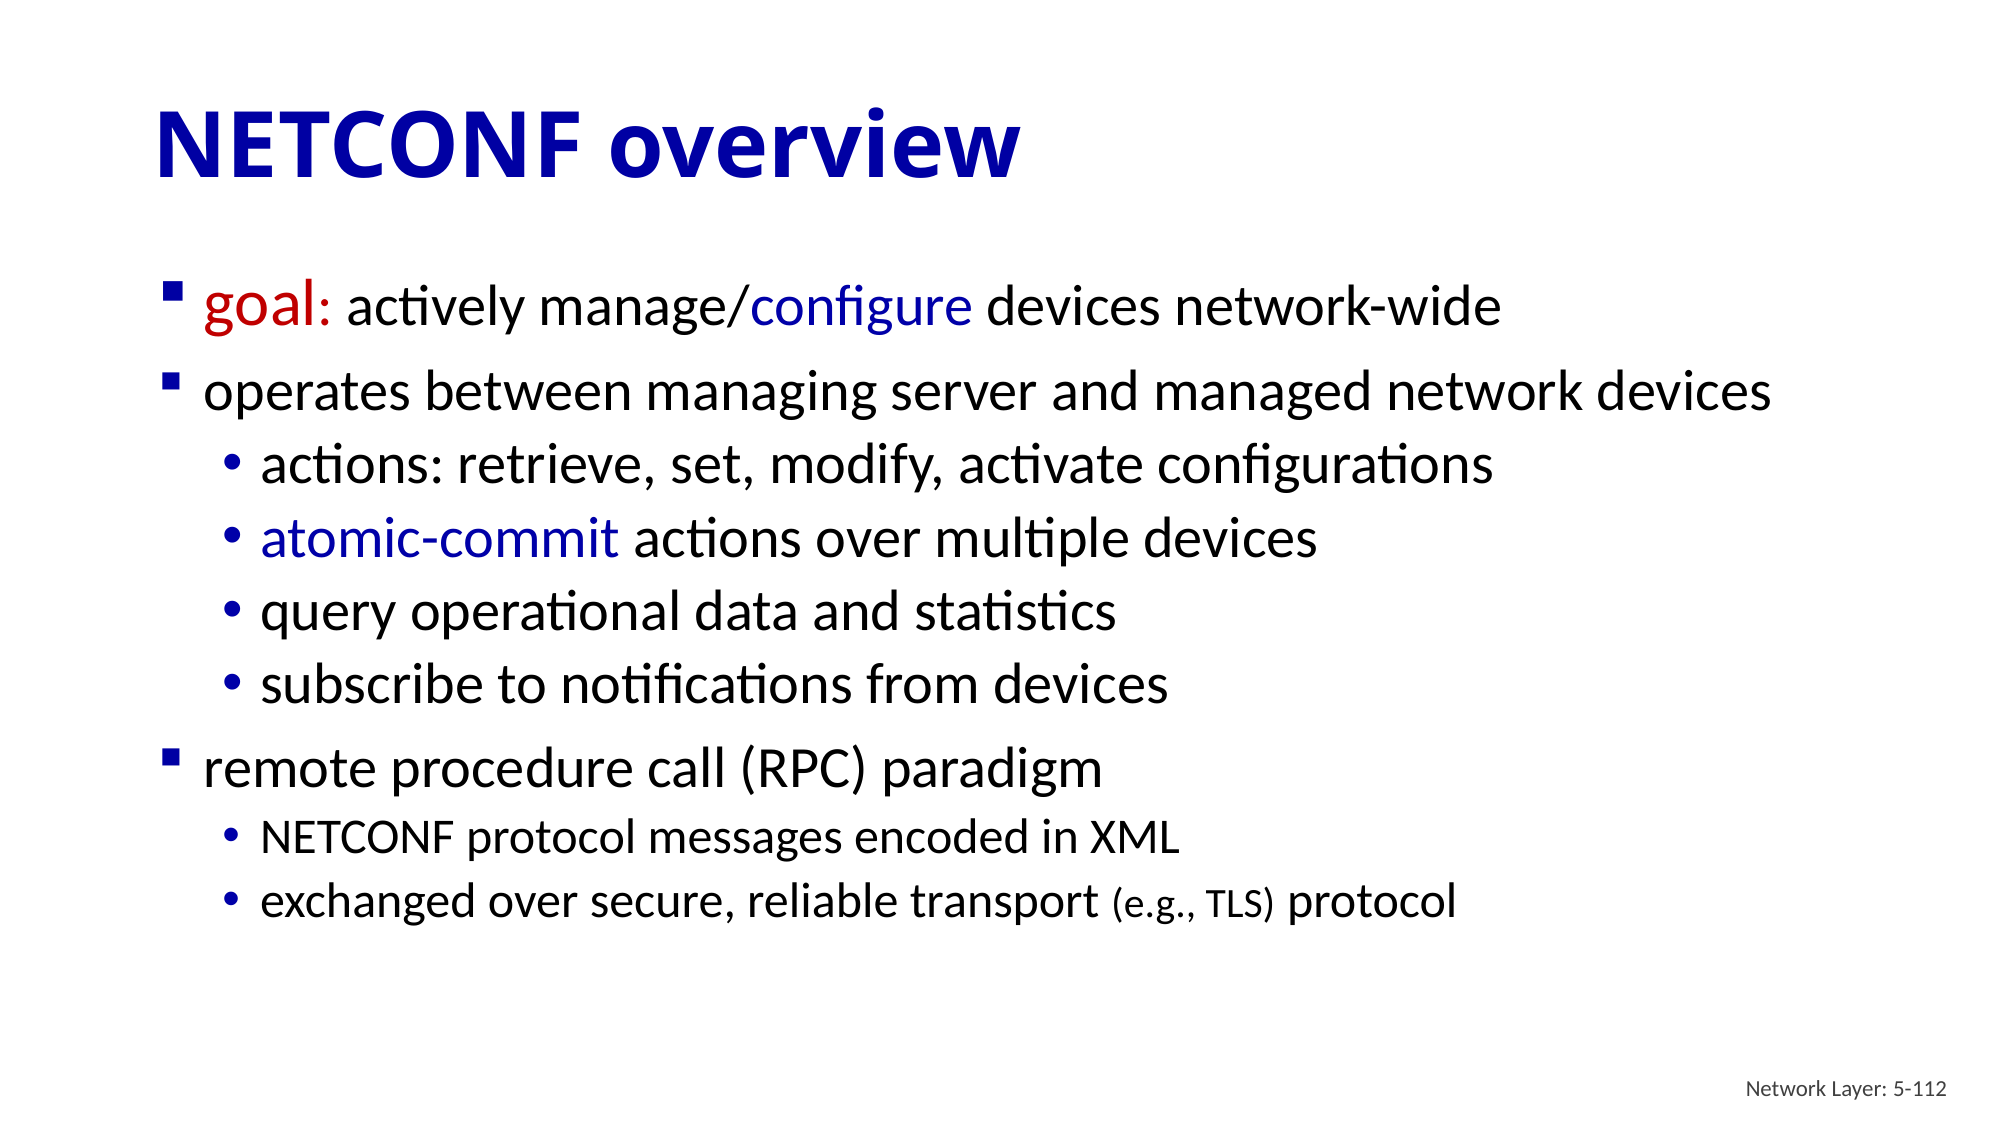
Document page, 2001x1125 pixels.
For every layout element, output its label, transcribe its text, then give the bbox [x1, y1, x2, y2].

title NETCONF overview [137, 74, 1863, 221]
slide_number Network Layer: 5-112 [1512, 1056, 1963, 1117]
list goal: actively manage/configure devices network-wide operates between managing server and managed network devices actions: retrieve, set, modify, activate configurations atomic-commit actions over multiple devices query operational data and statistics subscribe to notifications from devices remote procedure call (RPC) paradigm NETCONF protocol messages encoded in XML exchanged over secure, reliable transport (e.g., TLS) protocol [131, 260, 1898, 1039]
